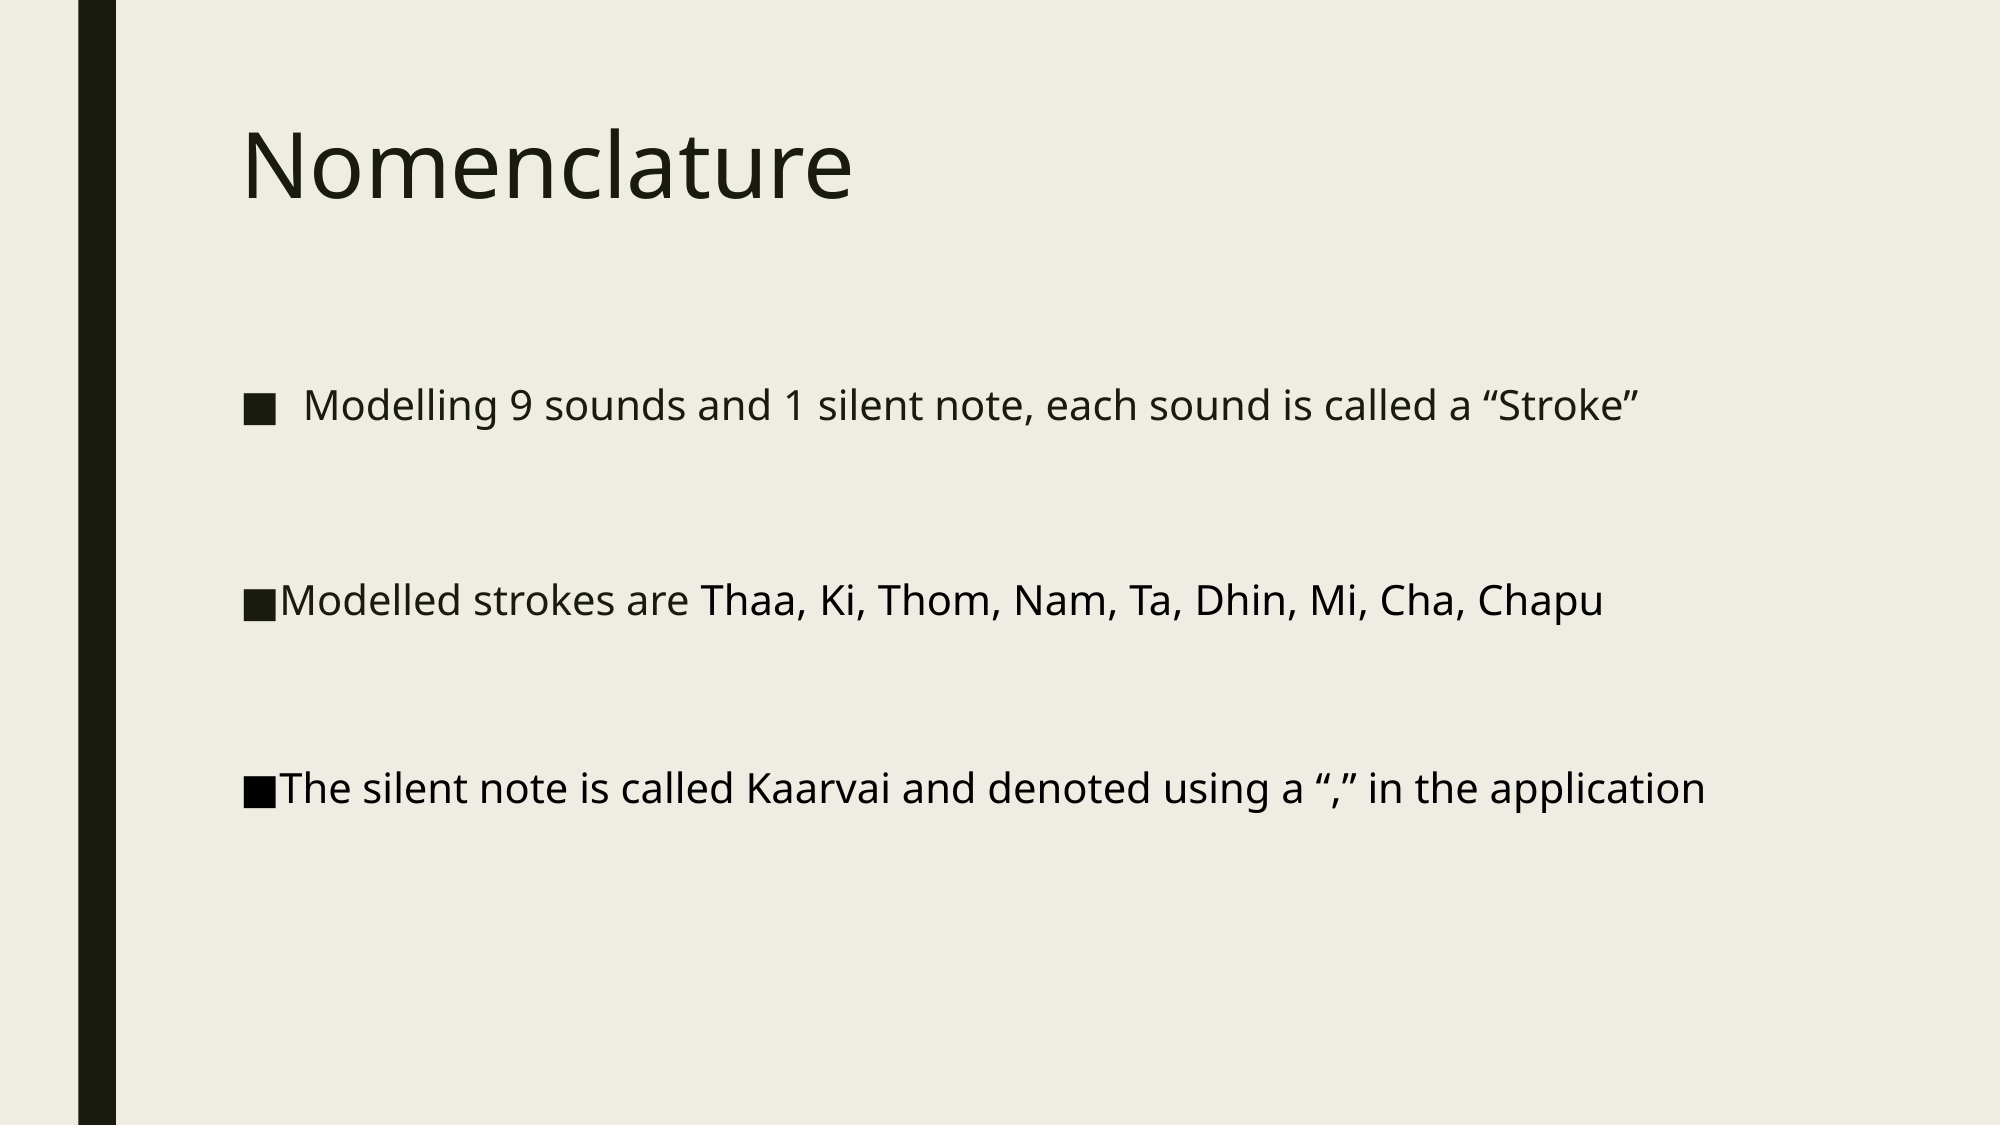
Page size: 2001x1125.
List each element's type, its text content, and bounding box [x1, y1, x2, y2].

list Modelling 9 sounds and 1 silent note, each sound is called a “Stroke” Modelled strokes are Thaa, Ki, Thom, Nam, Ta, Dhin, Mi, Cha, Chapu The silent note is called Kaarvai and denoted using a “,” in the application [225, 375, 1800, 963]
title Nomenclature [225, 112, 1800, 357]
